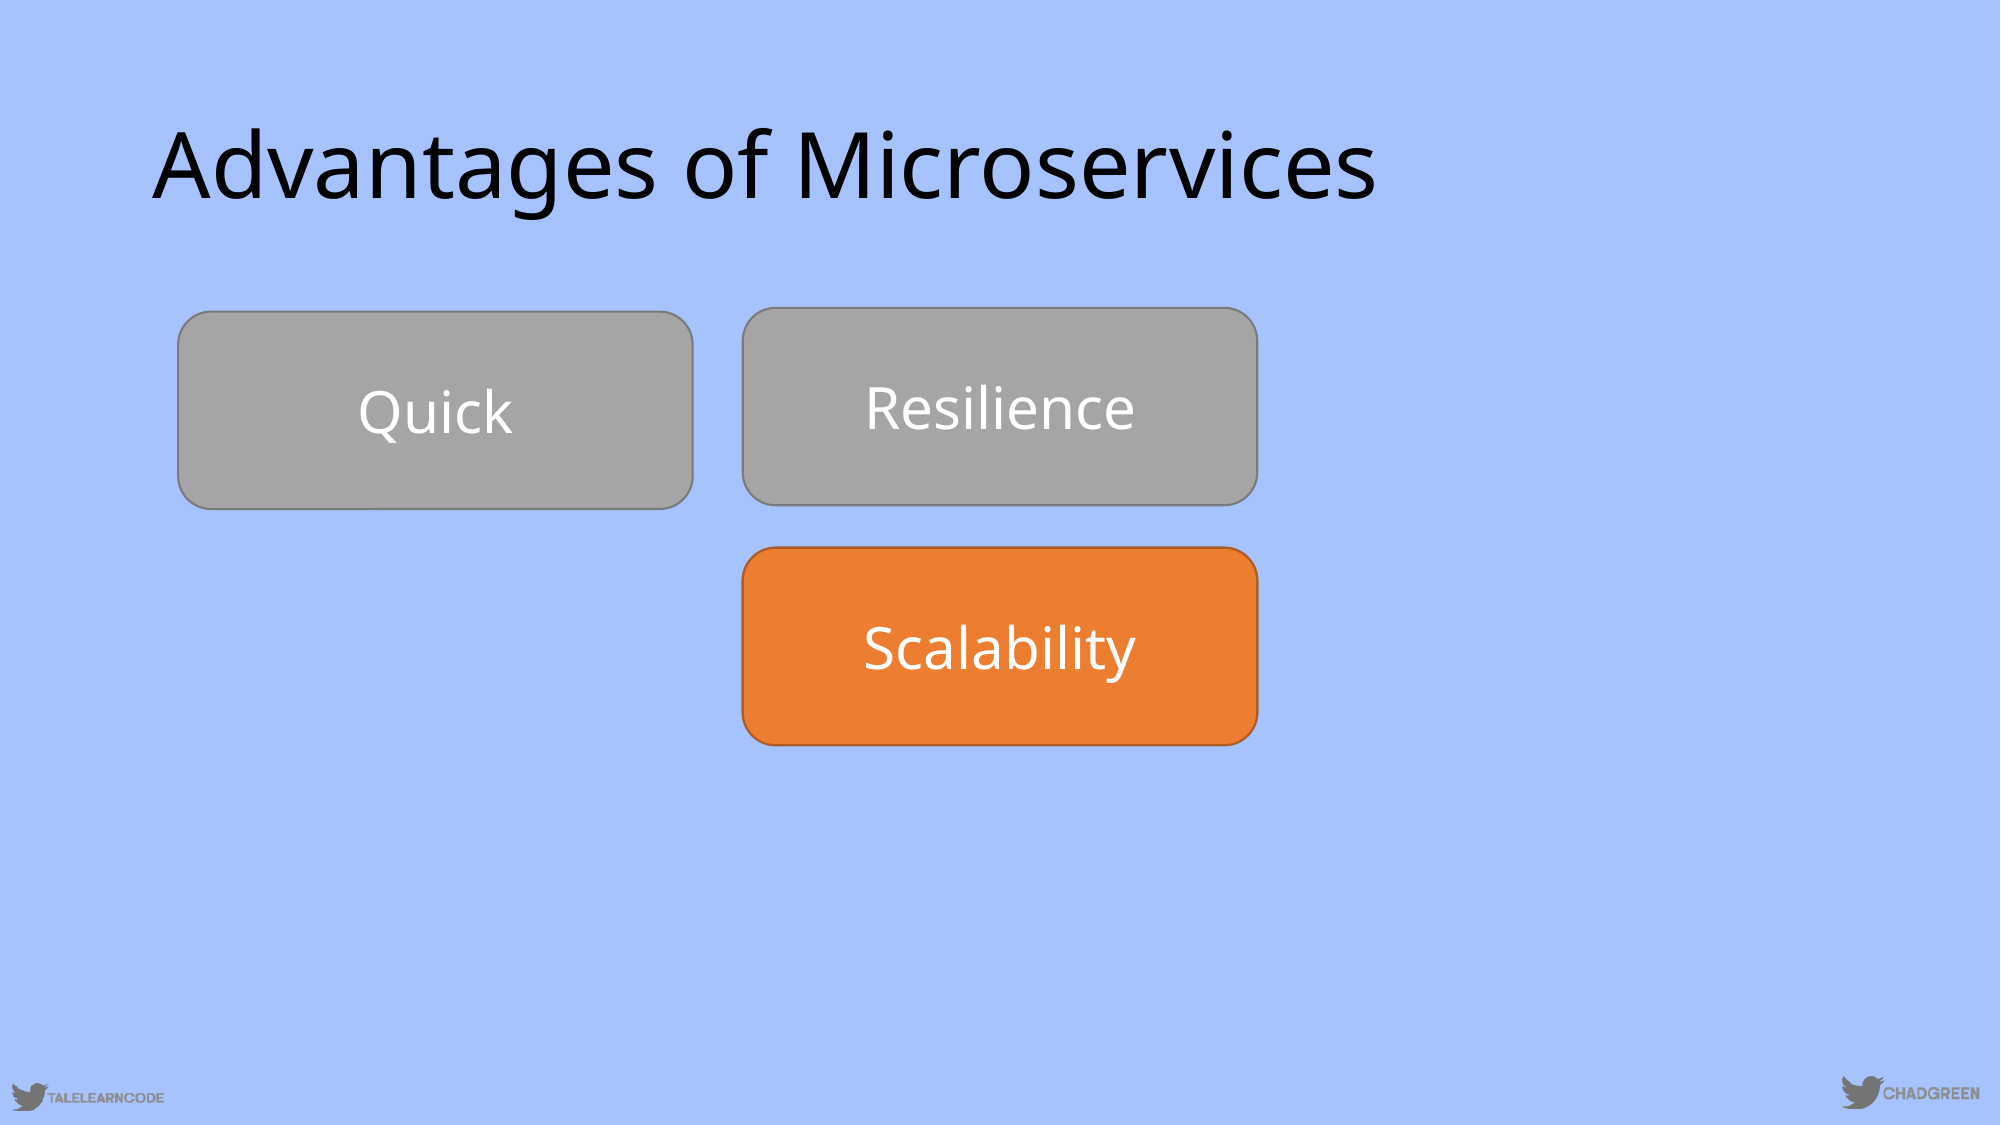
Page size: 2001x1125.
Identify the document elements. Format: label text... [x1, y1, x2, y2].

text_box Quick [177, 310, 694, 511]
text_box Scalability [741, 546, 1259, 747]
title Advantages of Microservices [137, 59, 1863, 278]
text_box Resilience [741, 306, 1259, 507]
